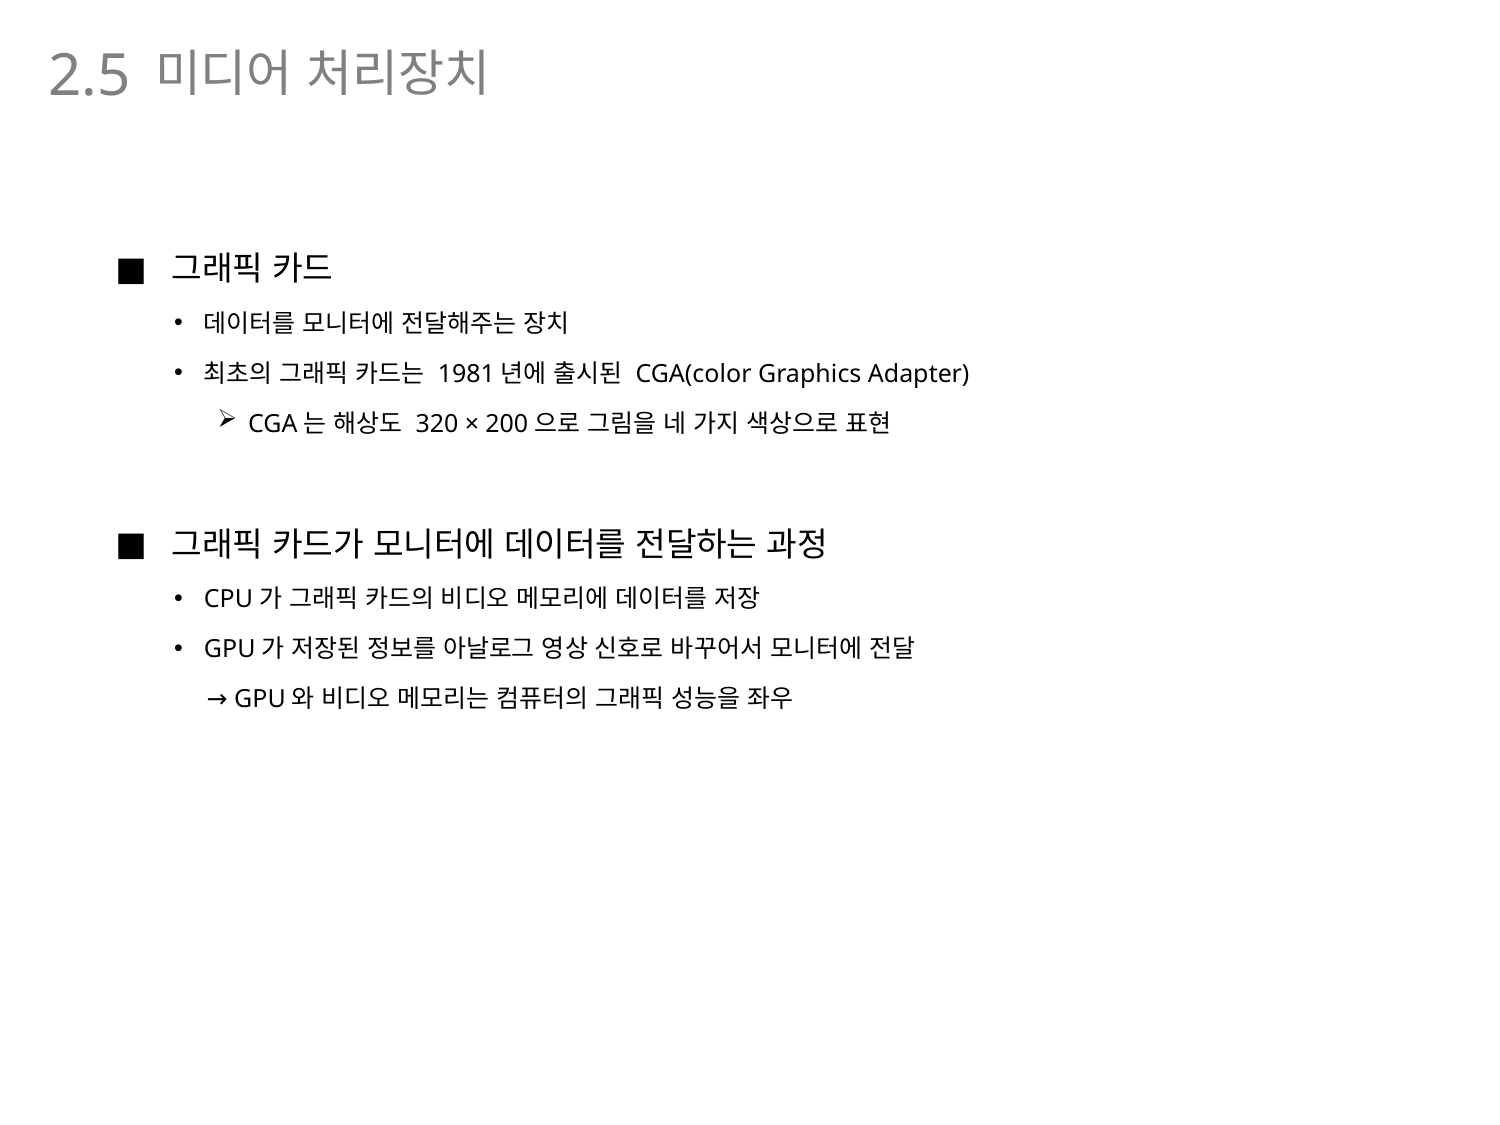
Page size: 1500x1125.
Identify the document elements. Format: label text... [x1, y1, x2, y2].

list 그래픽 카드 데이터를 모니터에 전달해주는 장치 최초의 그래픽 카드는 1981년에 출시된 CGA(color Graphics Adapter) CGA는 해상도 320 × 200으로 그림을 네 가지 색상으로 표현 그래픽 카드가 모니터에 데이터를 전달하는 과정 CPU가 그래픽 카드의 비디오 메모리에 데이터를 저장 GPU가 저장된 정보를 아날로그 영상 신호로 바꾸어서 모니터에 전달 → GPU와 비디오 메모리는 컴퓨터의 그래픽 성능을 좌우 [100, 219, 1424, 988]
text_box 2.5 [41, 44, 184, 130]
text_box 미디어 처리장치 [147, 41, 1235, 127]
